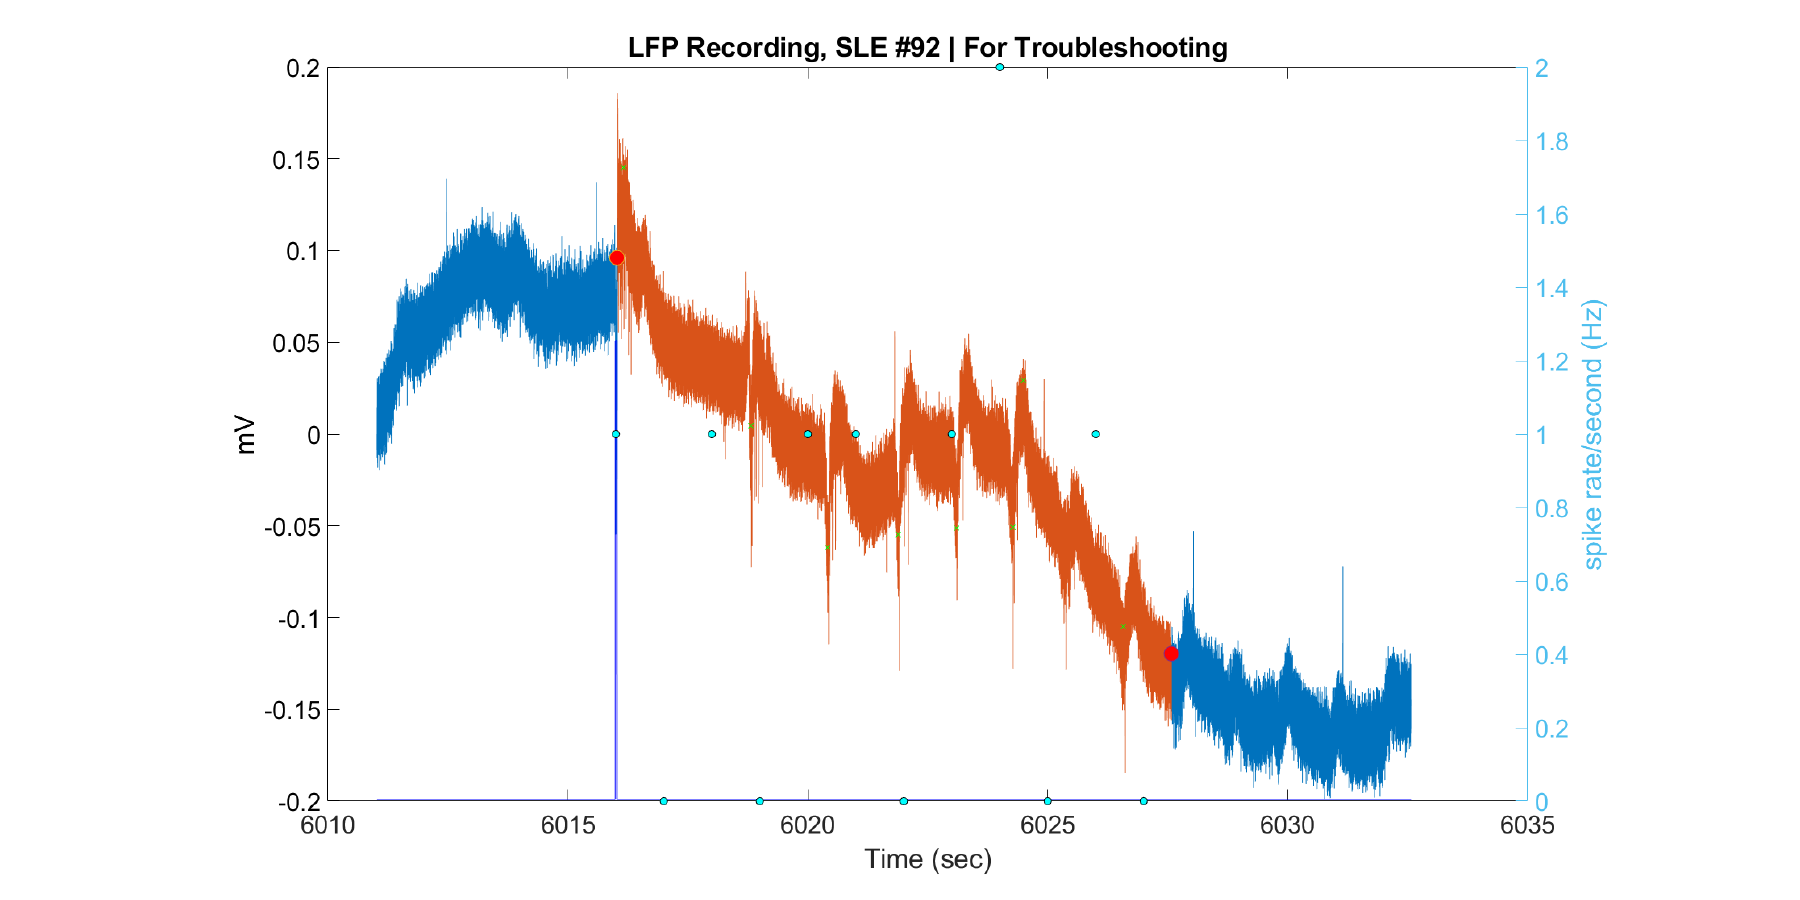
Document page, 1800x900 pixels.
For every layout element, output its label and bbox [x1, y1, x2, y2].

picture [126, 0, 1674, 900]
